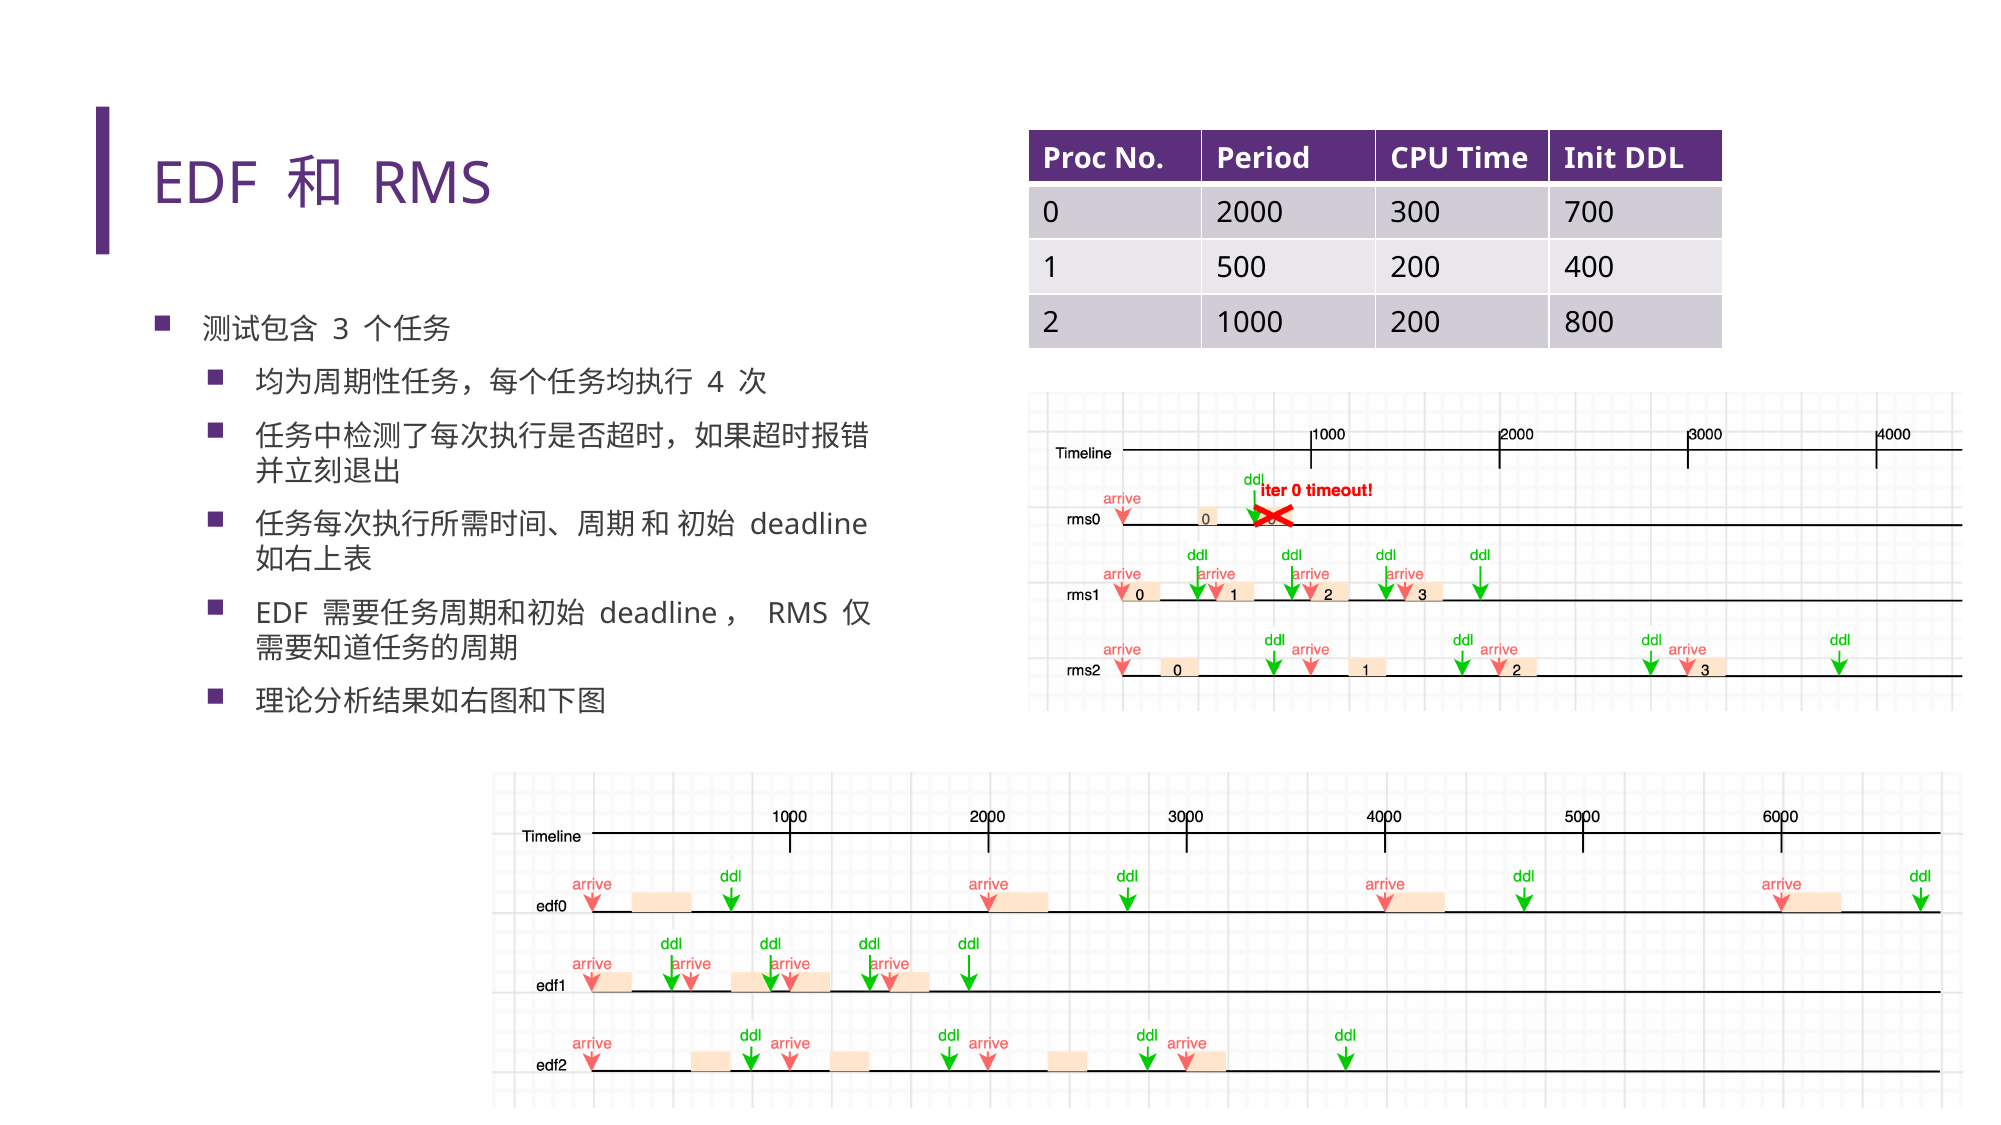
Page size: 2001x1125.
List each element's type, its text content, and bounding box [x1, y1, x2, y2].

table_cell 500 [1202, 240, 1375, 293]
table_cell 800 [1550, 295, 1722, 348]
table_header Proc No. [1029, 130, 1201, 181]
table_header Init DDL [1550, 130, 1722, 181]
table_cell 2000 [1202, 187, 1375, 238]
picture [491, 771, 1963, 1108]
table_cell 200 [1376, 295, 1548, 348]
picture [1027, 392, 1963, 728]
table_header CPU Time [1376, 130, 1548, 181]
table_cell 400 [1550, 240, 1722, 293]
table_cell 0 [1029, 187, 1201, 238]
list 测试包含 3 个任务 均为周期性任务，每个任务均执行 4 次 任务中检测了每次执行是否超时，如果超时报错并立刻退出 任务每次执行所需时间、周期 和 初始 deadline 如右上表 EDF 需要任务周期和初始 deadline， RMS 仅需要知道任务的周期 理论分析结果如右图和下图 [137, 302, 893, 727]
table_cell 1000 [1202, 295, 1375, 348]
title EDF 和 RMS [137, 97, 1863, 264]
table_header Period [1202, 130, 1375, 181]
table_cell 2 [1029, 295, 1201, 348]
table_cell 1 [1029, 240, 1201, 293]
table_cell 300 [1376, 187, 1548, 238]
table_cell 700 [1550, 187, 1722, 238]
table_cell 200 [1376, 240, 1548, 293]
